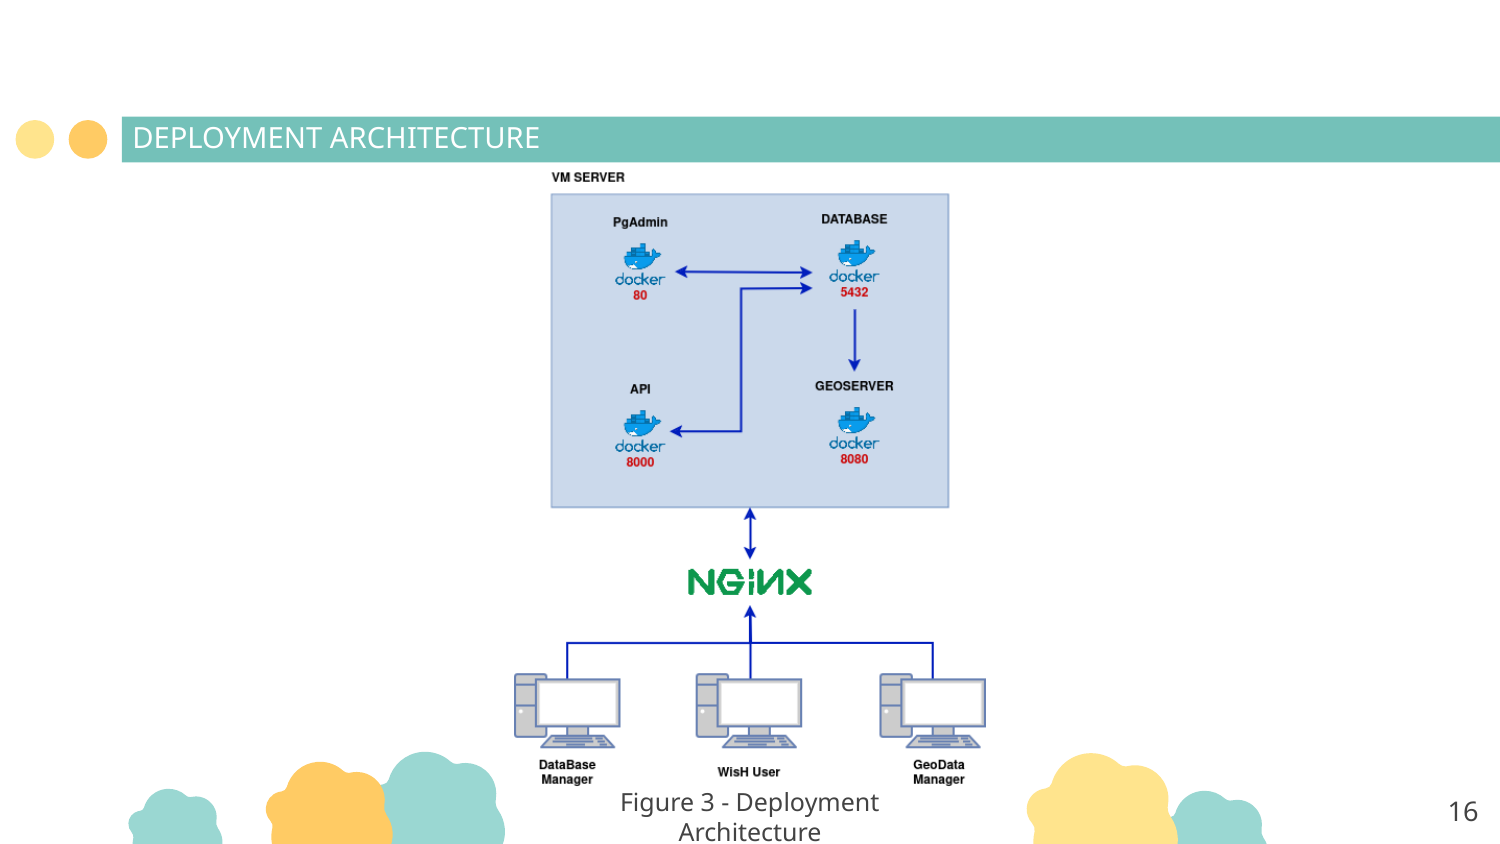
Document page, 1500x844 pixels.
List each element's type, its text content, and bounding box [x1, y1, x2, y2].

text_box [1171, 790, 1267, 844]
text_box Figure 3 - Deployment Architecture [556, 797, 944, 844]
title DEPLOYMENT ARCHITECTURE [117, 118, 940, 170]
text_box [381, 751, 505, 844]
text_box [265, 761, 393, 844]
slide_number ‹#› [1403, 779, 1494, 844]
text_box [128, 788, 223, 844]
text_box [1026, 753, 1178, 844]
picture [514, 163, 986, 790]
